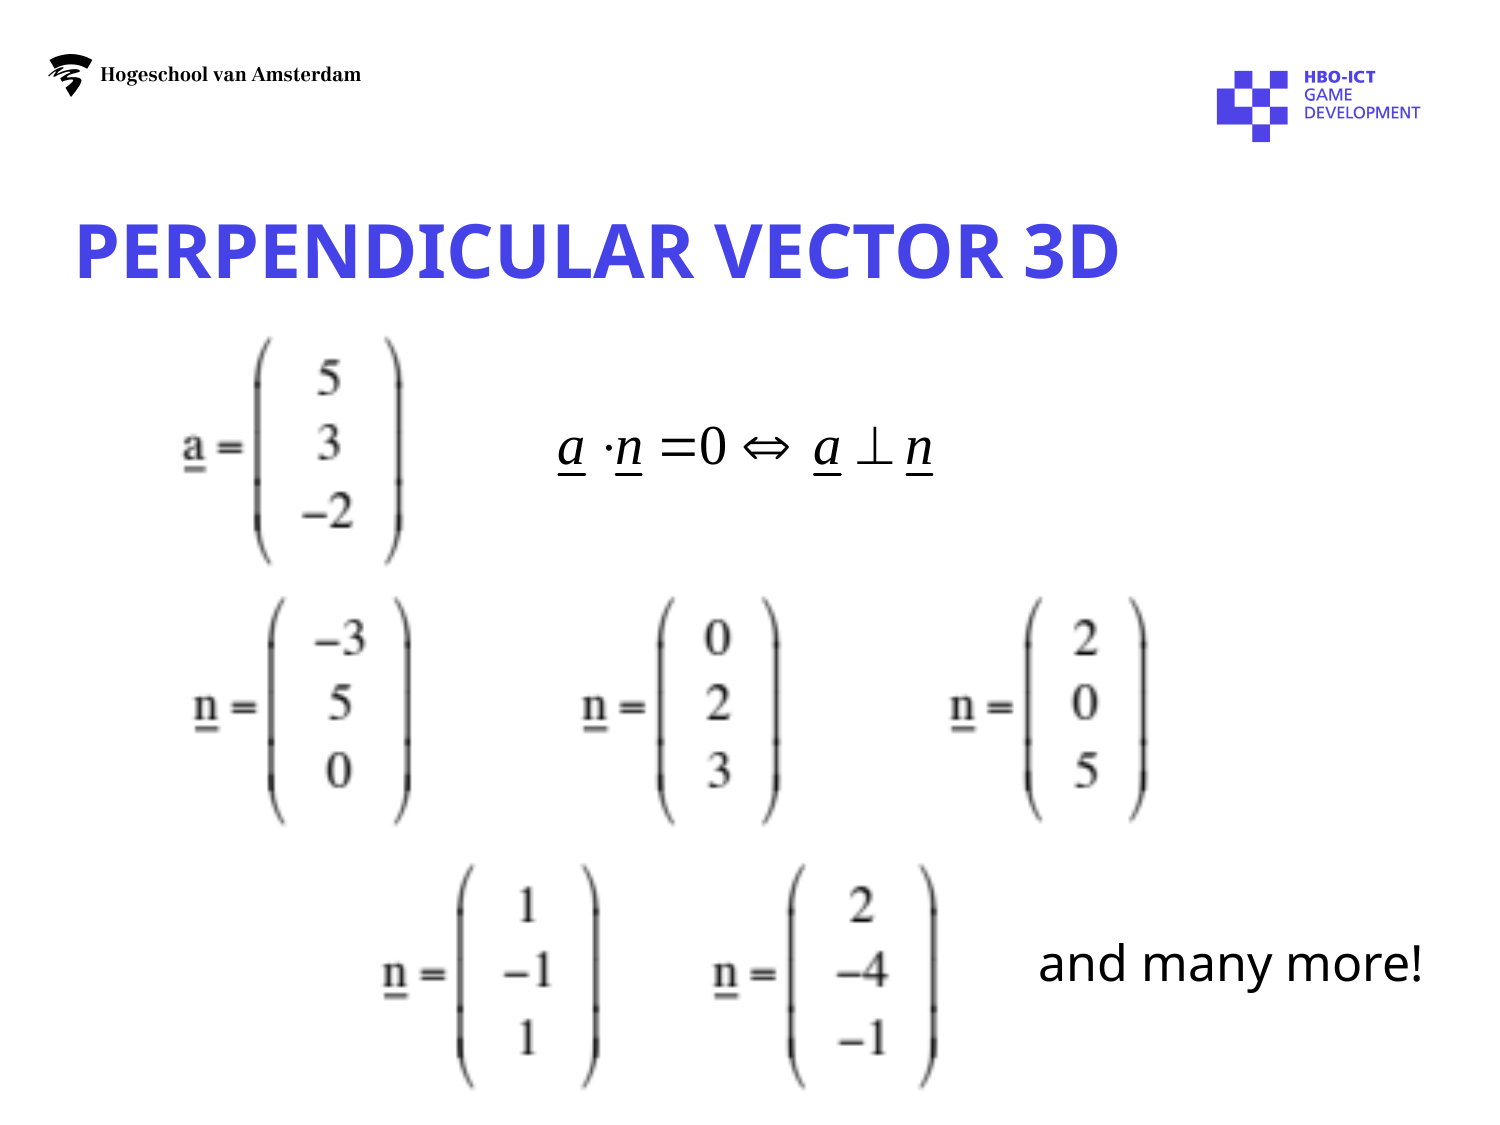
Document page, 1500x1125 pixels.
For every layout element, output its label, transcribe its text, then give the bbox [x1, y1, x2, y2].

picture [48, 54, 361, 97]
text_box and many more! [1024, 923, 1440, 999]
title Perpendicular vector 3D [59, 154, 1409, 343]
picture [1181, 35, 1447, 166]
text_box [926, 584, 1153, 828]
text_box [359, 852, 607, 1096]
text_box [559, 584, 786, 828]
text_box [548, 407, 945, 488]
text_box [160, 325, 408, 568]
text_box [170, 584, 418, 828]
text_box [690, 852, 942, 1096]
